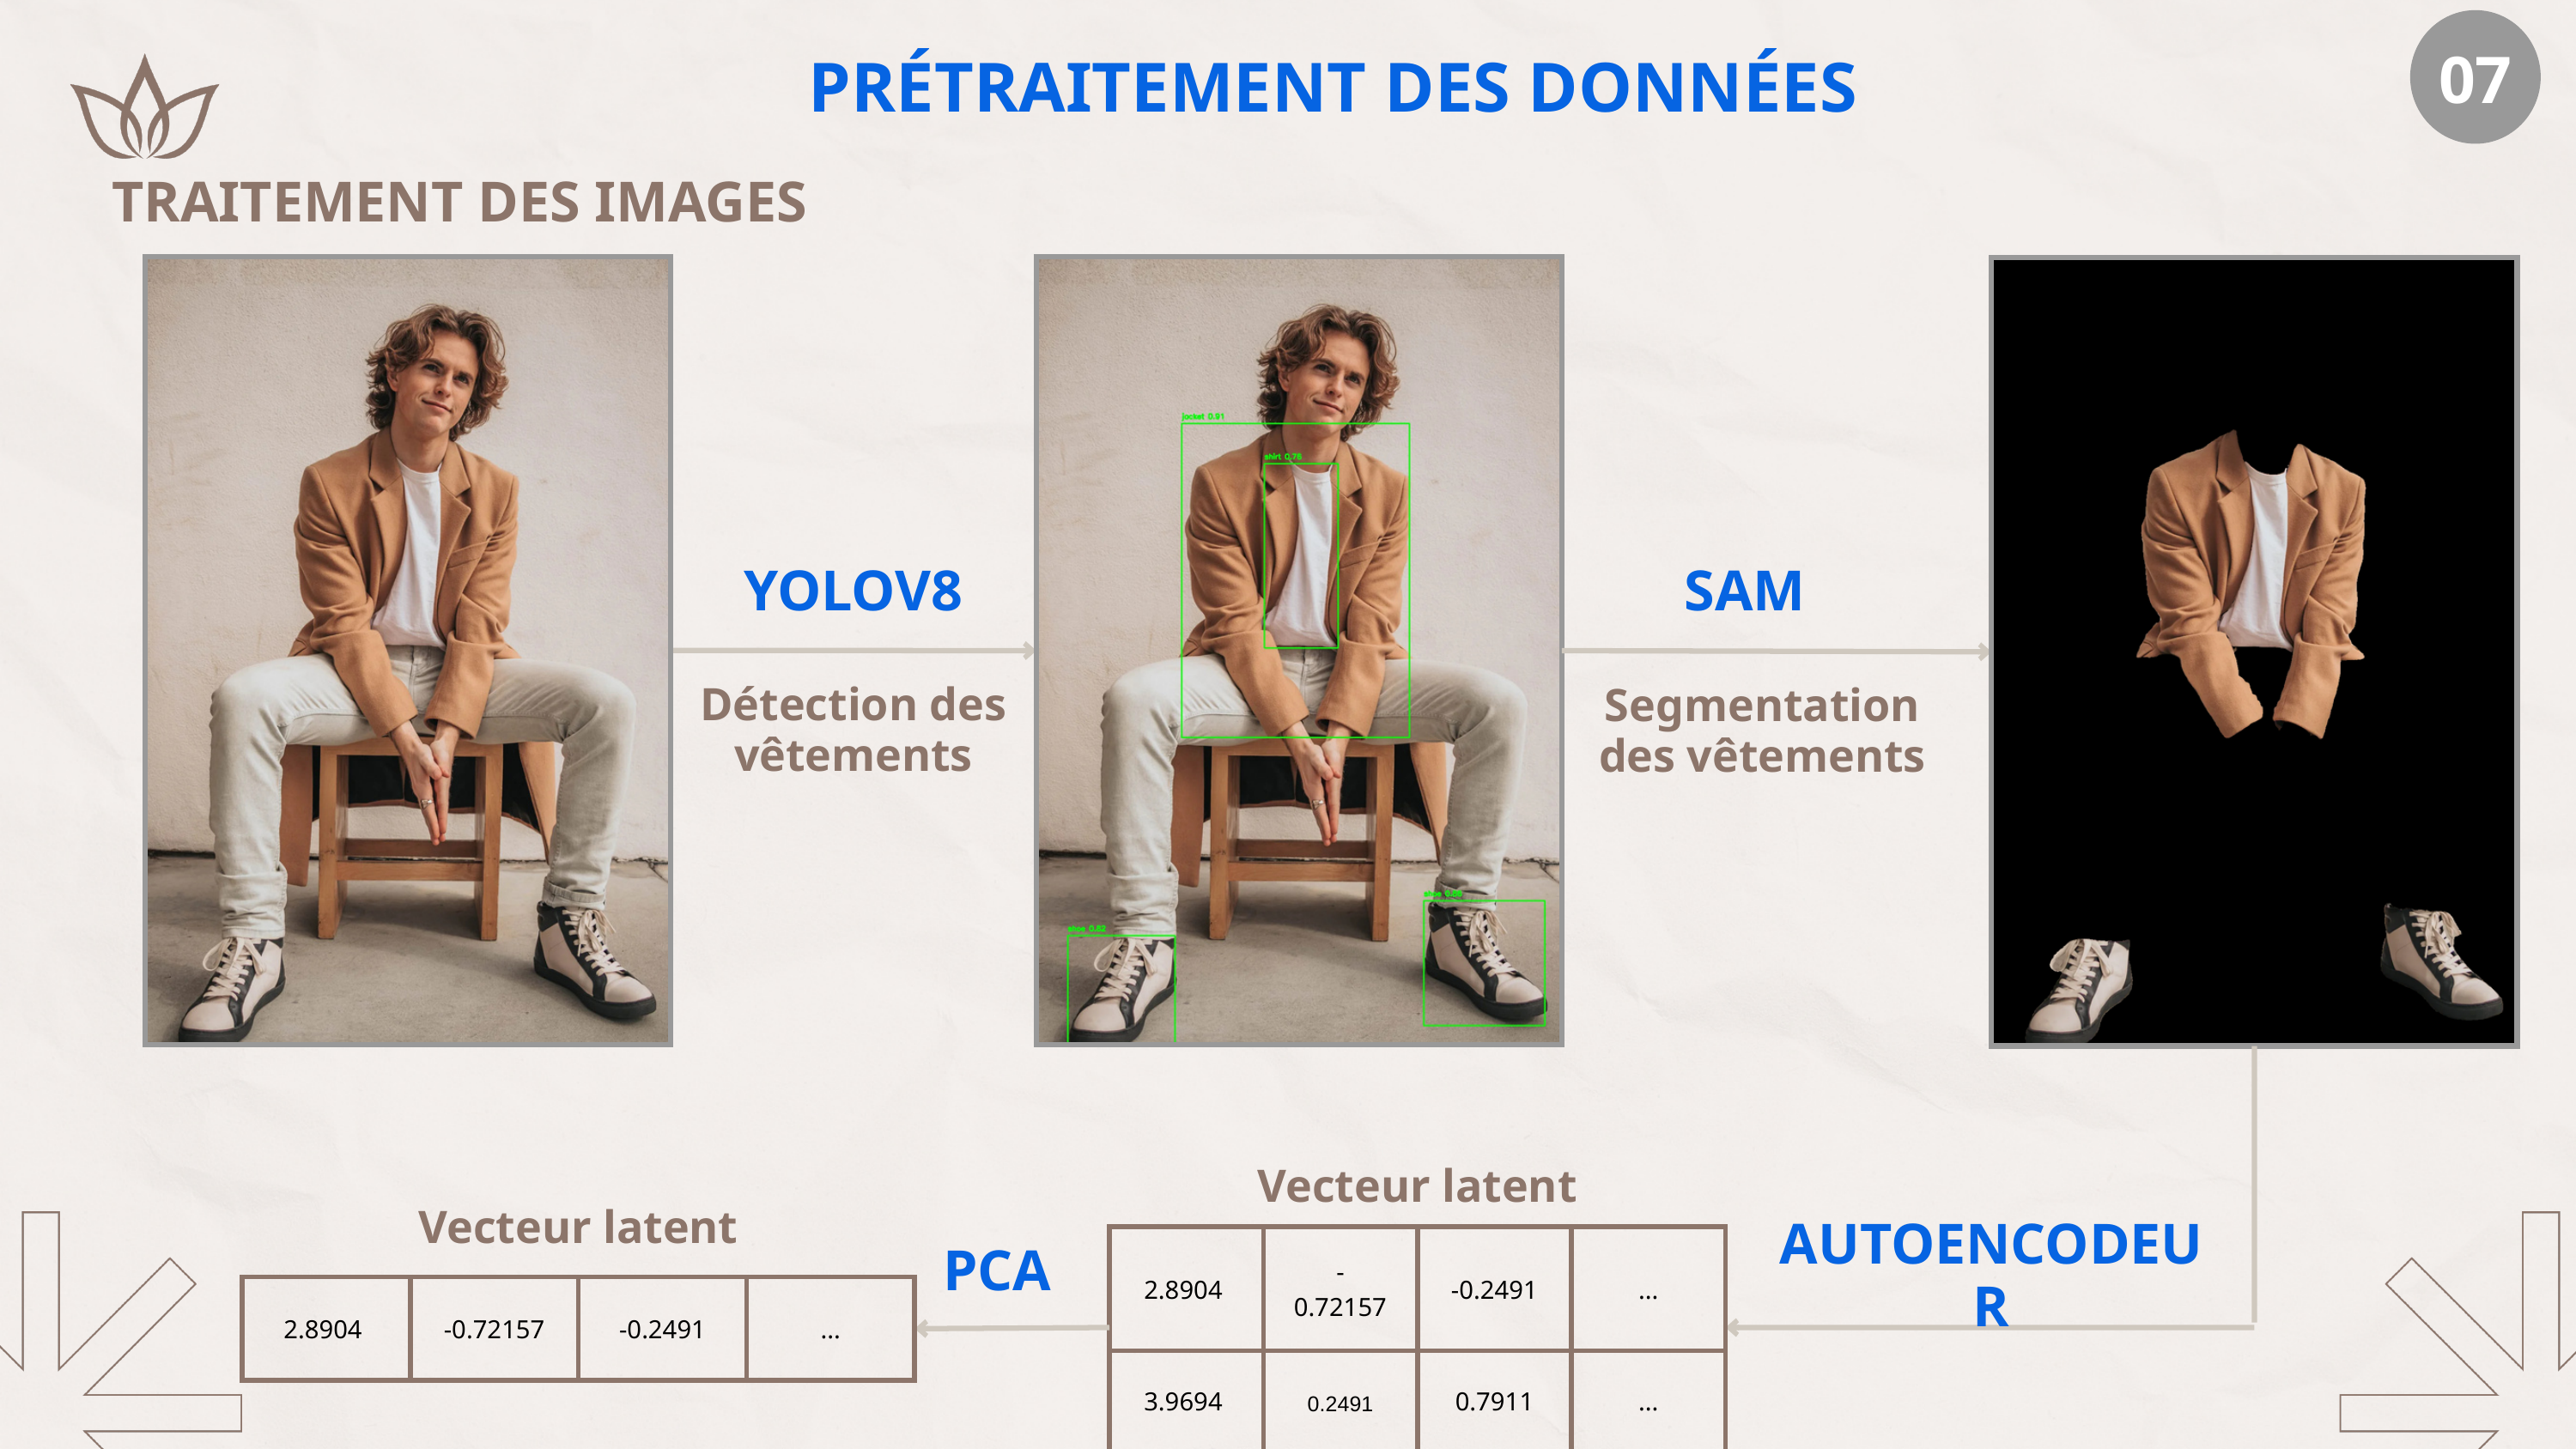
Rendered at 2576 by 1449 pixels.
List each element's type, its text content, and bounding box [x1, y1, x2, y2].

table_cell 0.2491 [1266, 1353, 1415, 1449]
text_box Vecteur latent [413, 1202, 744, 1252]
text_box SAM [1619, 559, 1871, 622]
text_box [1036, 256, 1562, 1046]
text_box [1991, 258, 2518, 1046]
text_box [0, 1211, 243, 1449]
text_box AUTOENCODEUR [1762, 1212, 2221, 1338]
text_box [0, 0, 2576, 1449]
text_box PRÉTRAITEMENT DES DONNÉES [357, 49, 2309, 126]
text_box Vecteur latent [1252, 1160, 1583, 1211]
table_cell 3.9694 [1112, 1353, 1261, 1449]
table_cell 0.7911 [1420, 1353, 1569, 1449]
table_header -0.72157 [413, 1279, 576, 1378]
text_box YOLOV8 [727, 559, 979, 622]
table_header ... [749, 1279, 912, 1378]
text_box PCA [896, 1239, 1099, 1302]
text_box Détection des vêtements [699, 678, 1008, 780]
table_header -0.2491 [580, 1279, 744, 1378]
table_header ... [1574, 1229, 1723, 1349]
text_box TRAITEMENT DES IMAGES [112, 170, 985, 233]
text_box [2409, 9, 2542, 144]
table_header -0.72157 [1266, 1229, 1415, 1349]
text_box Segmentationdes vêtements [1597, 680, 1928, 781]
table_cell ... [1574, 1353, 1723, 1449]
text_box [144, 256, 671, 1045]
table_header 2.8904 [245, 1279, 408, 1378]
text_box [70, 53, 220, 167]
table_header 2.8904 [1112, 1229, 1261, 1349]
table_header -0.2491 [1420, 1229, 1569, 1349]
text_box [2339, 1211, 2576, 1449]
text_box [671, 644, 1036, 658]
